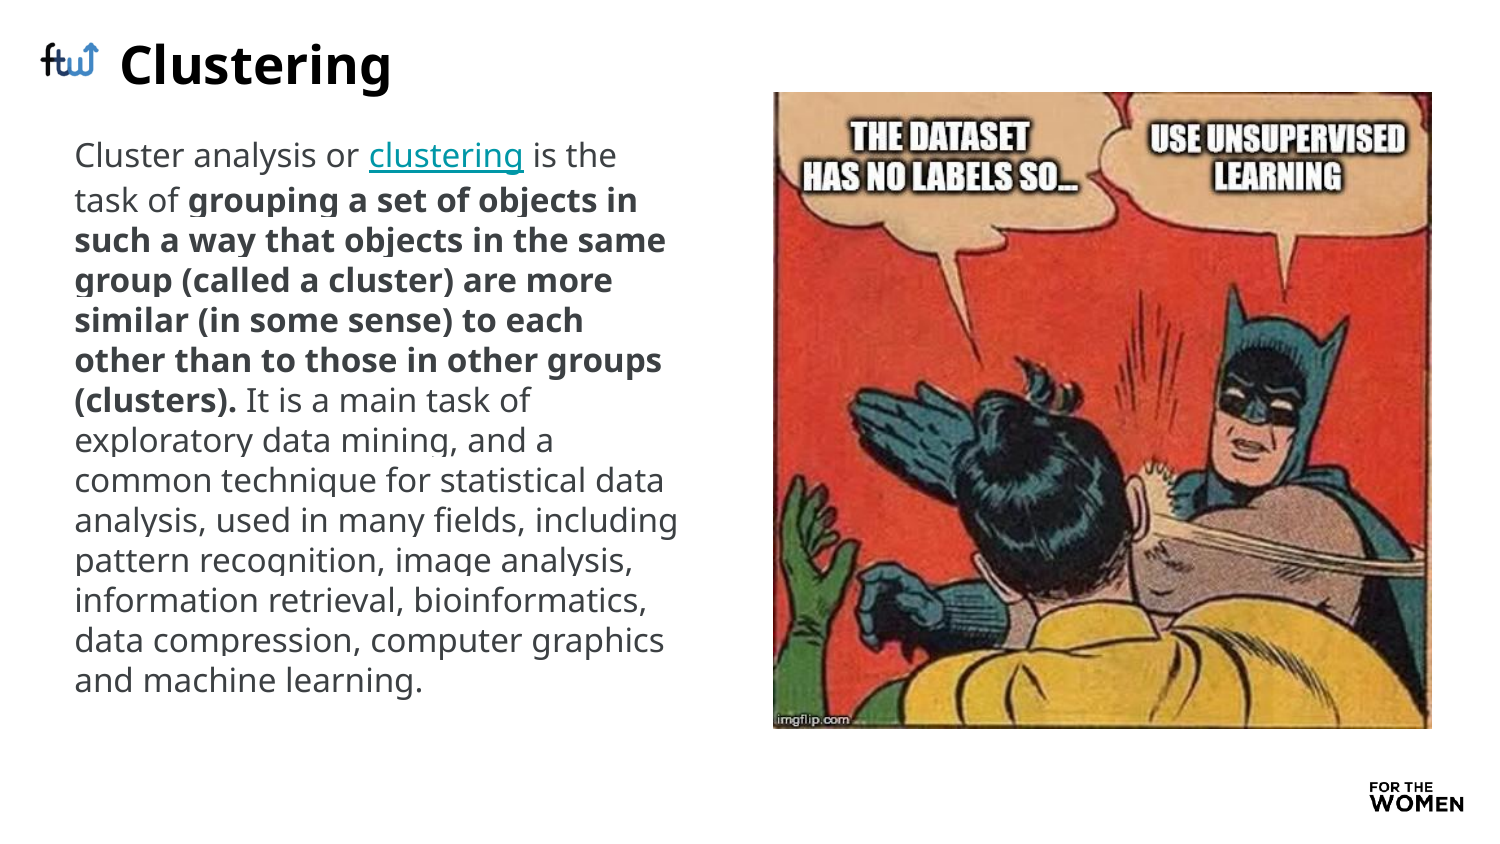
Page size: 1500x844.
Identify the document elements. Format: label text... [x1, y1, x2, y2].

title Clustering [104, 16, 740, 111]
text_box Cluster analysis or clustering is the task of grouping a set of objects in such a way that objects in the same group (called a cluster) are more similar (in some sense) to each other than to those in other groups (clusters). It is a main task of exploratory data mining, and a common technique for statistical data analysis, used in many fields, including pattern recognition, image analysis, information retrieval, bioinformatics, data compression, computer graphics and machine learning. [59, 119, 695, 714]
picture [0, 0, 1500, 844]
